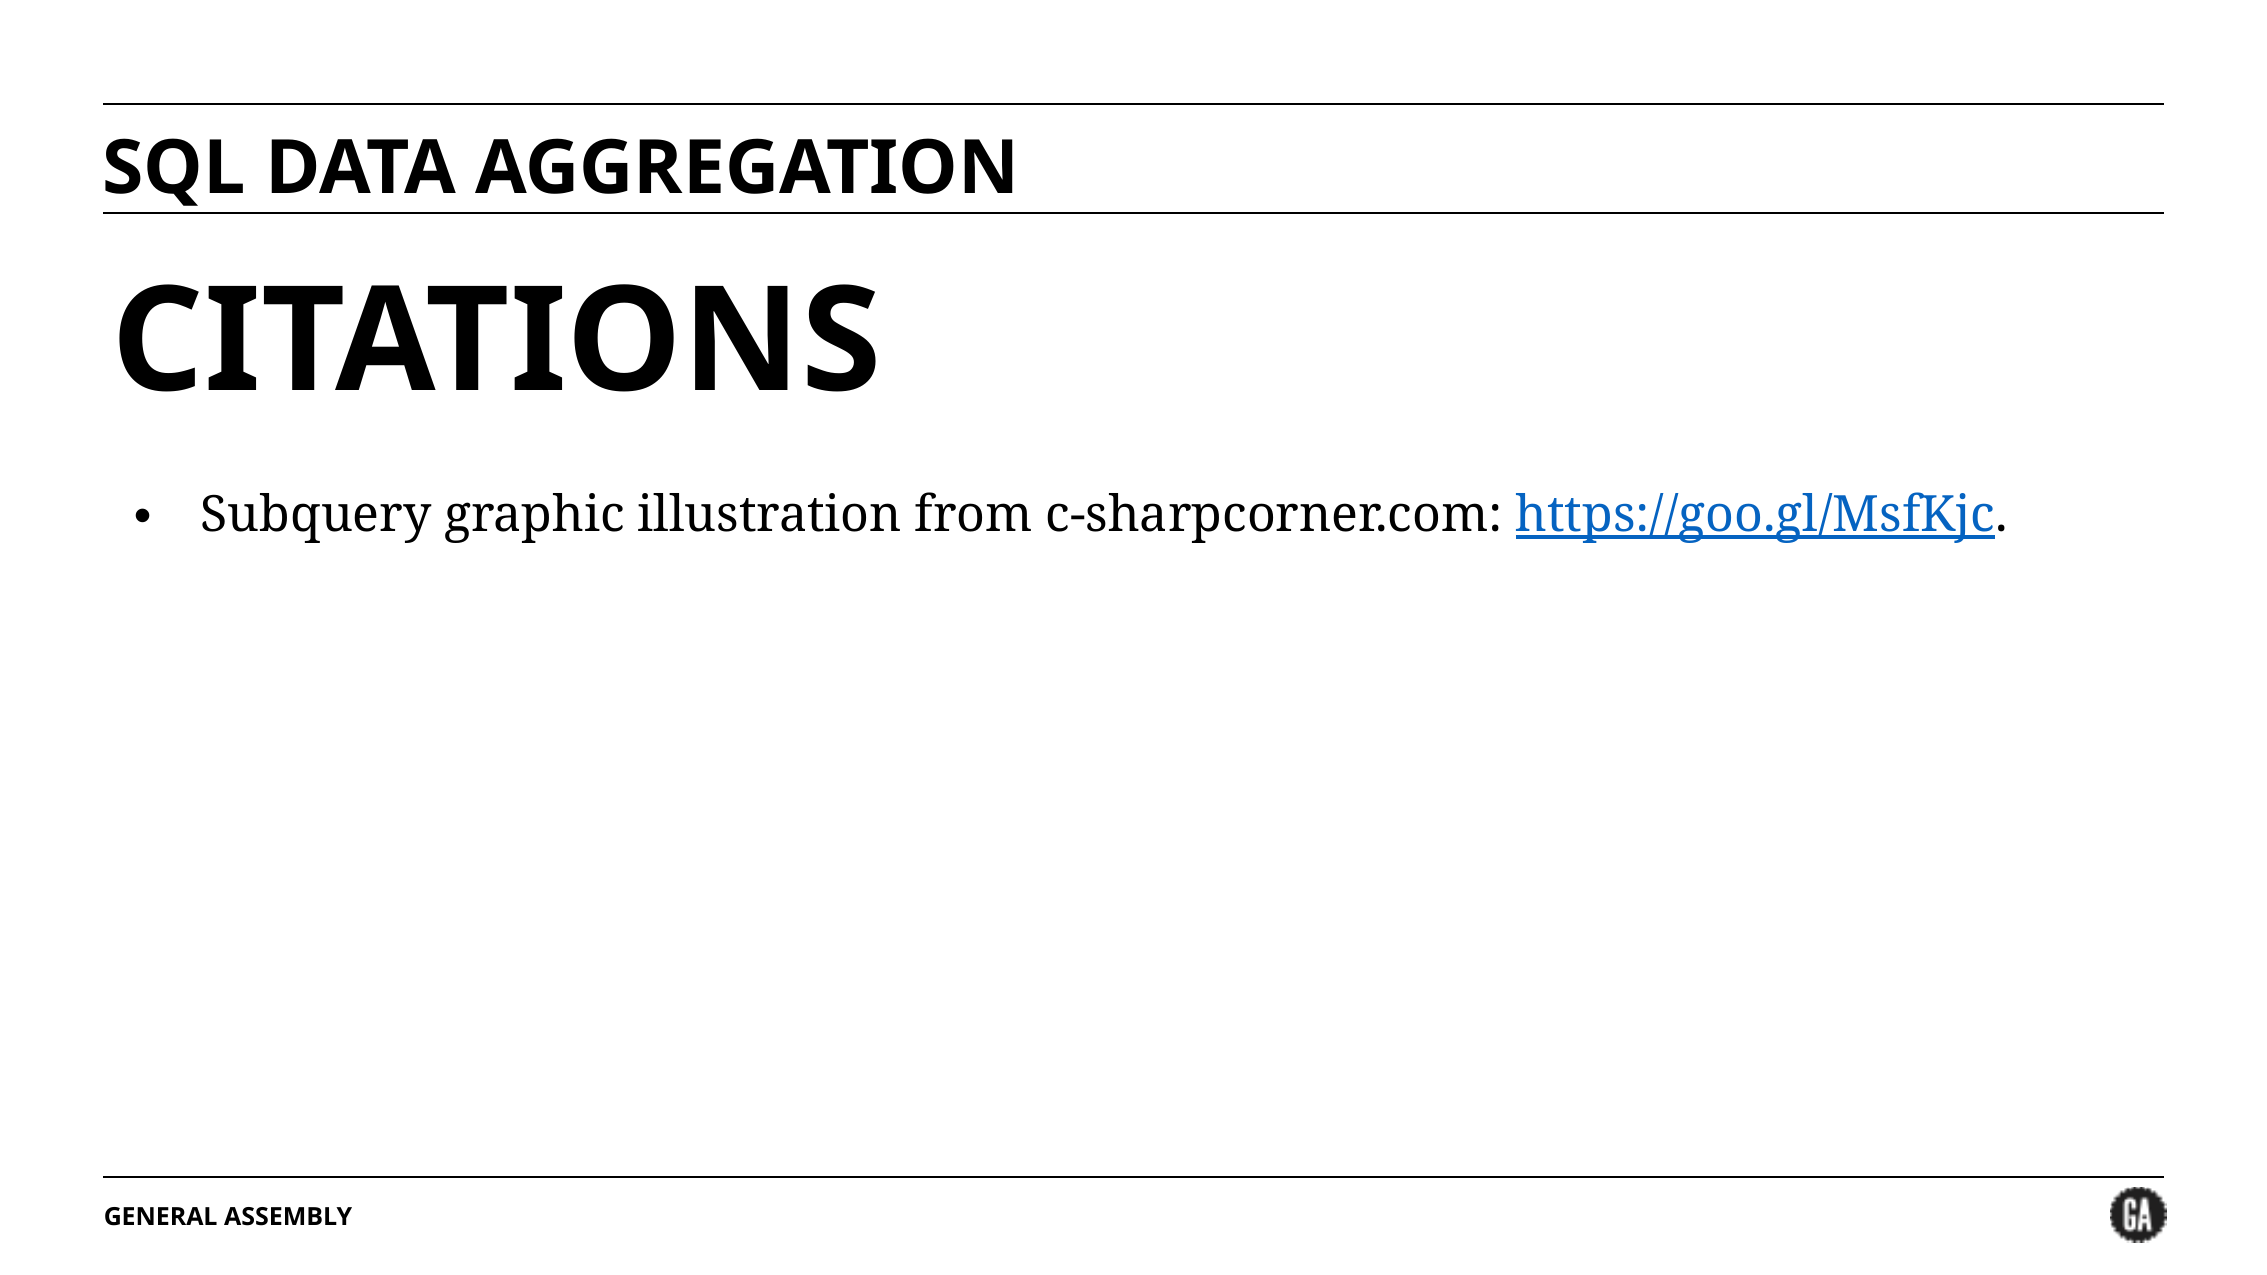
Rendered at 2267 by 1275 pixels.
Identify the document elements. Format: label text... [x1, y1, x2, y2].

text_box CITATIONS [91, 236, 1169, 495]
picture [2110, 1187, 2167, 1243]
text_box Subquery graphic illustration from c-sharpcorner.com: https://goo.gl/MsfKjc. [109, 473, 2177, 1156]
title SQL DATA AGGREGATION [86, 104, 2042, 234]
